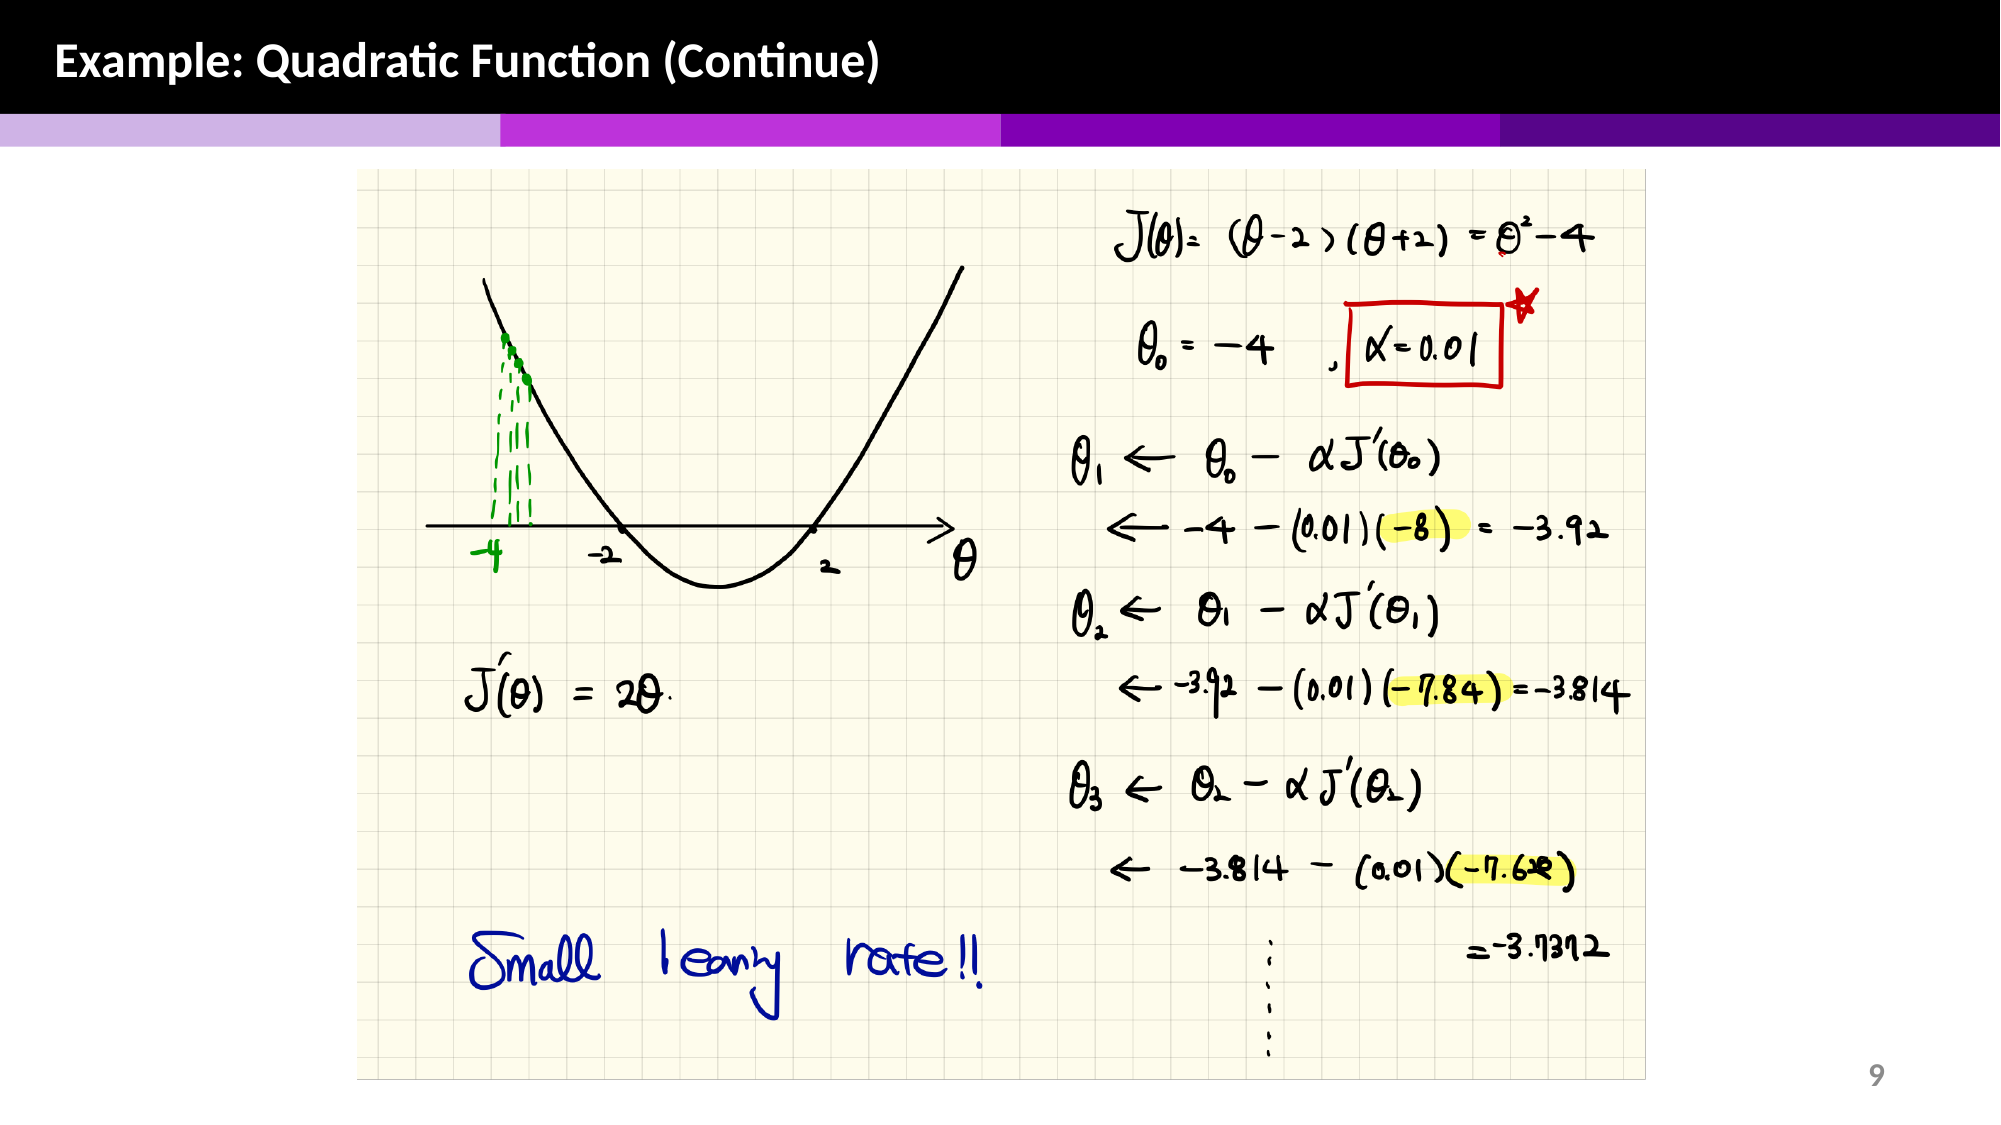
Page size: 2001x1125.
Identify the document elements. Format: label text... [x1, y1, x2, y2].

picture [357, 169, 1646, 1081]
list Example: Quadratic Function (Continue) [39, 1, 1964, 114]
